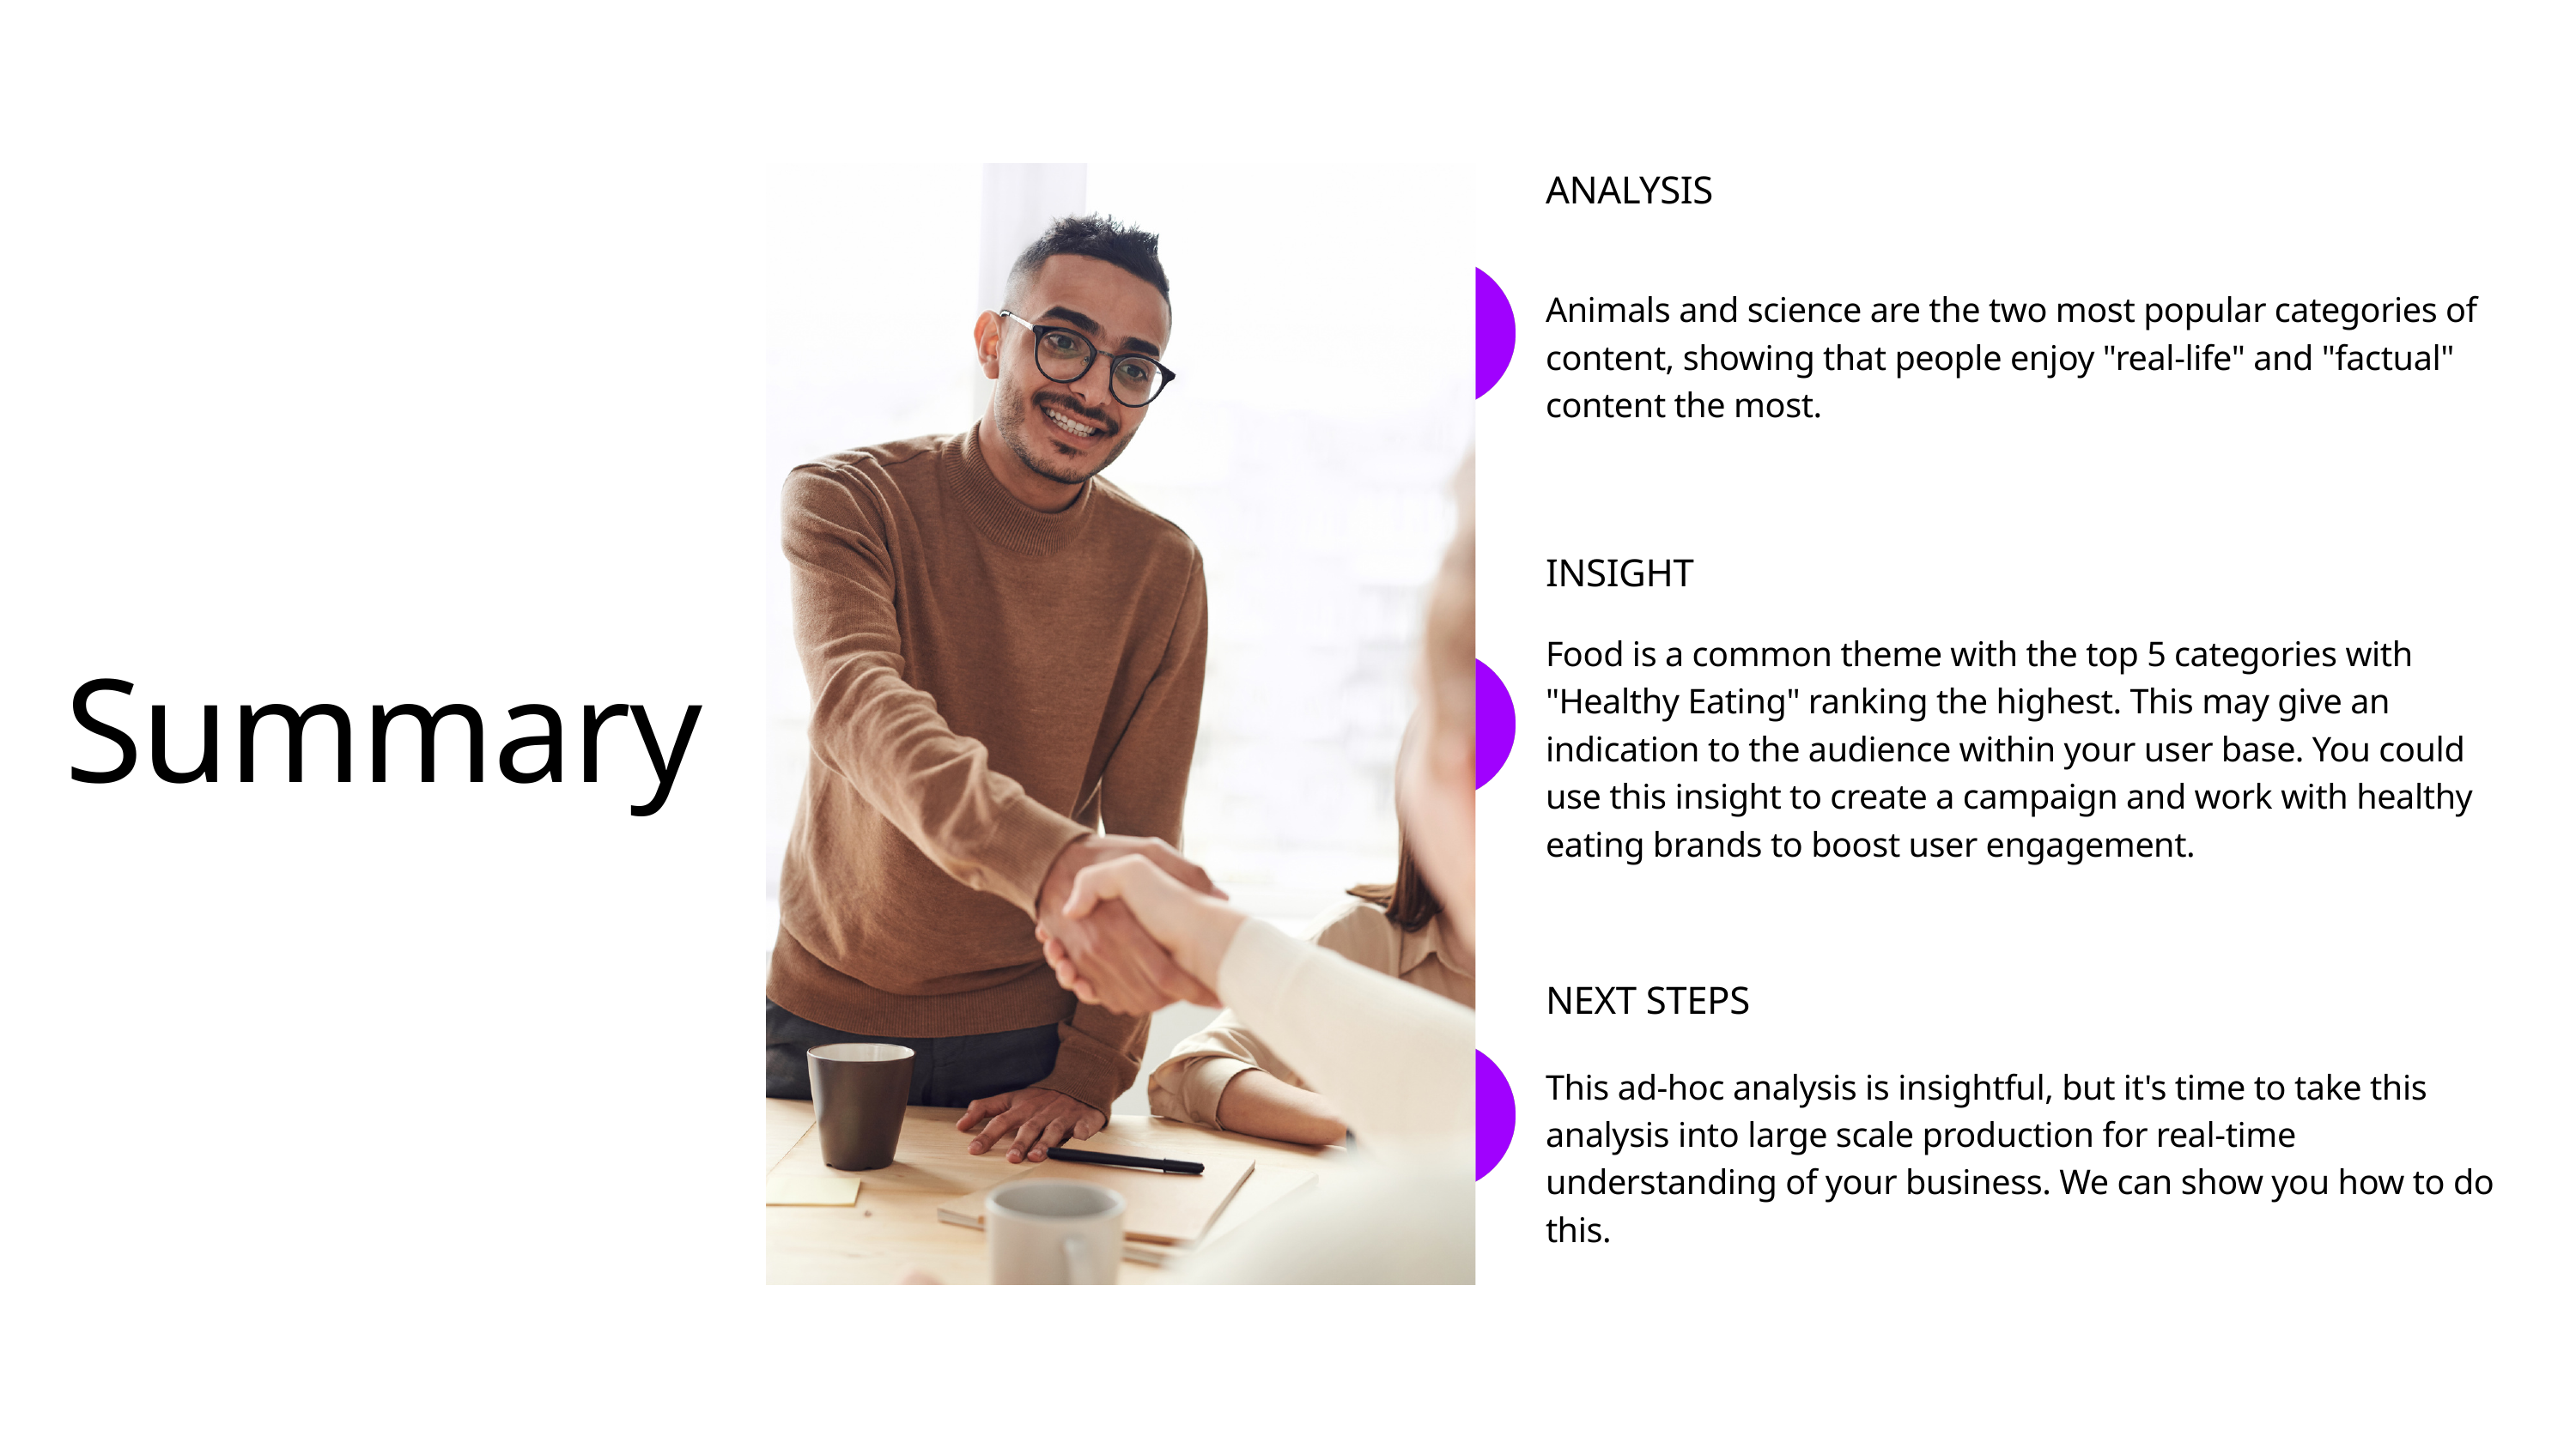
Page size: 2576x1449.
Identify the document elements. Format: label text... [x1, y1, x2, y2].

text_box This ad-hoc analysis is insightful, but it's time to take this analysis into large scale production for real-time understanding of your business. We can show you how to do this. [1545, 1058, 2512, 1250]
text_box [1545, 158, 2534, 512]
text_box Summary [64, 639, 727, 811]
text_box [1631, 980, 2432, 1104]
picture [765, 163, 1562, 1286]
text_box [1545, 541, 2512, 937]
text_box NEXT STEPS [1546, 968, 2432, 1022]
